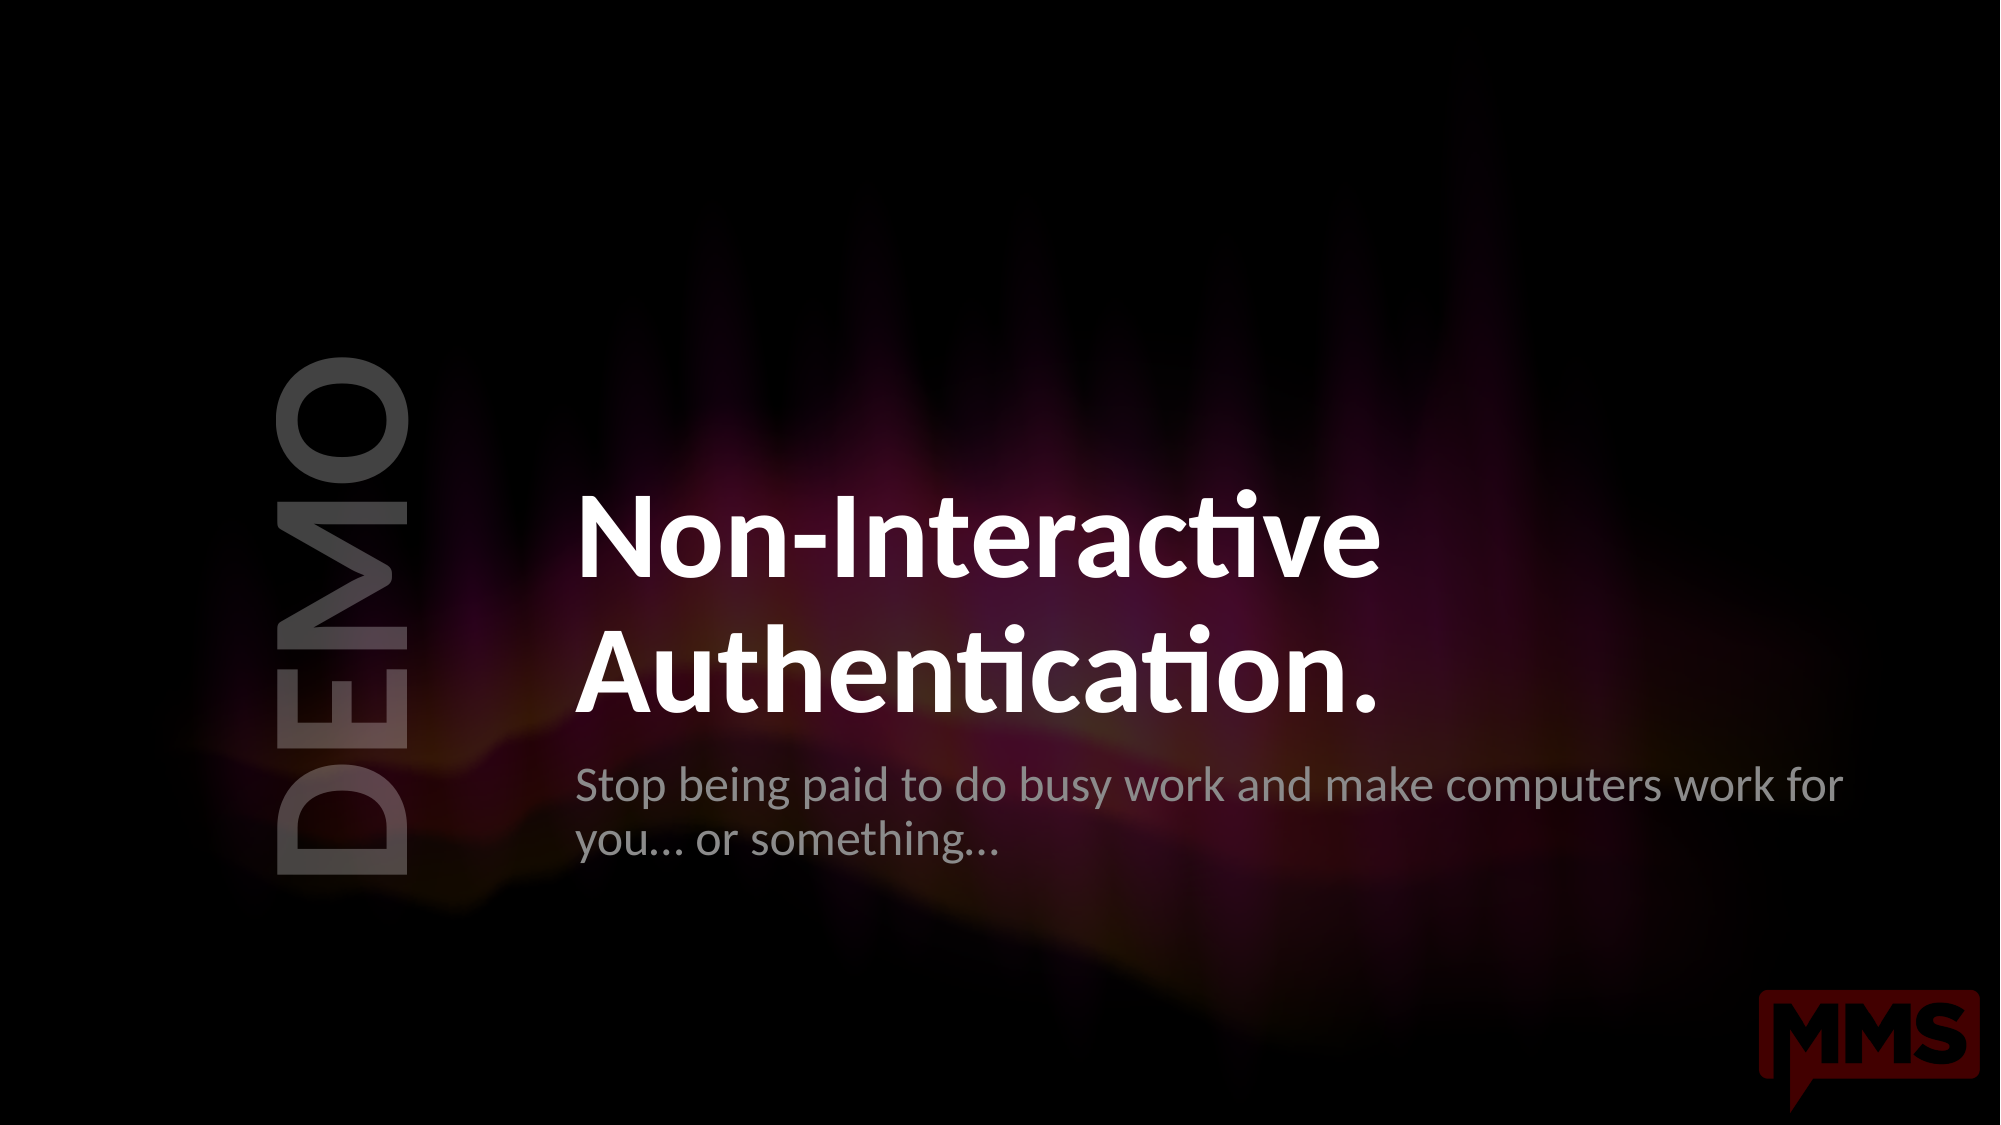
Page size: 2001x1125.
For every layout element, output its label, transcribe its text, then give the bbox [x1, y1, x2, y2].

title Non-Interactive Authentication. [560, 278, 1862, 747]
picture [97, 0, 2000, 1125]
list Stop being paid to do busy work and make computers work for you… or something… [560, 751, 1862, 998]
